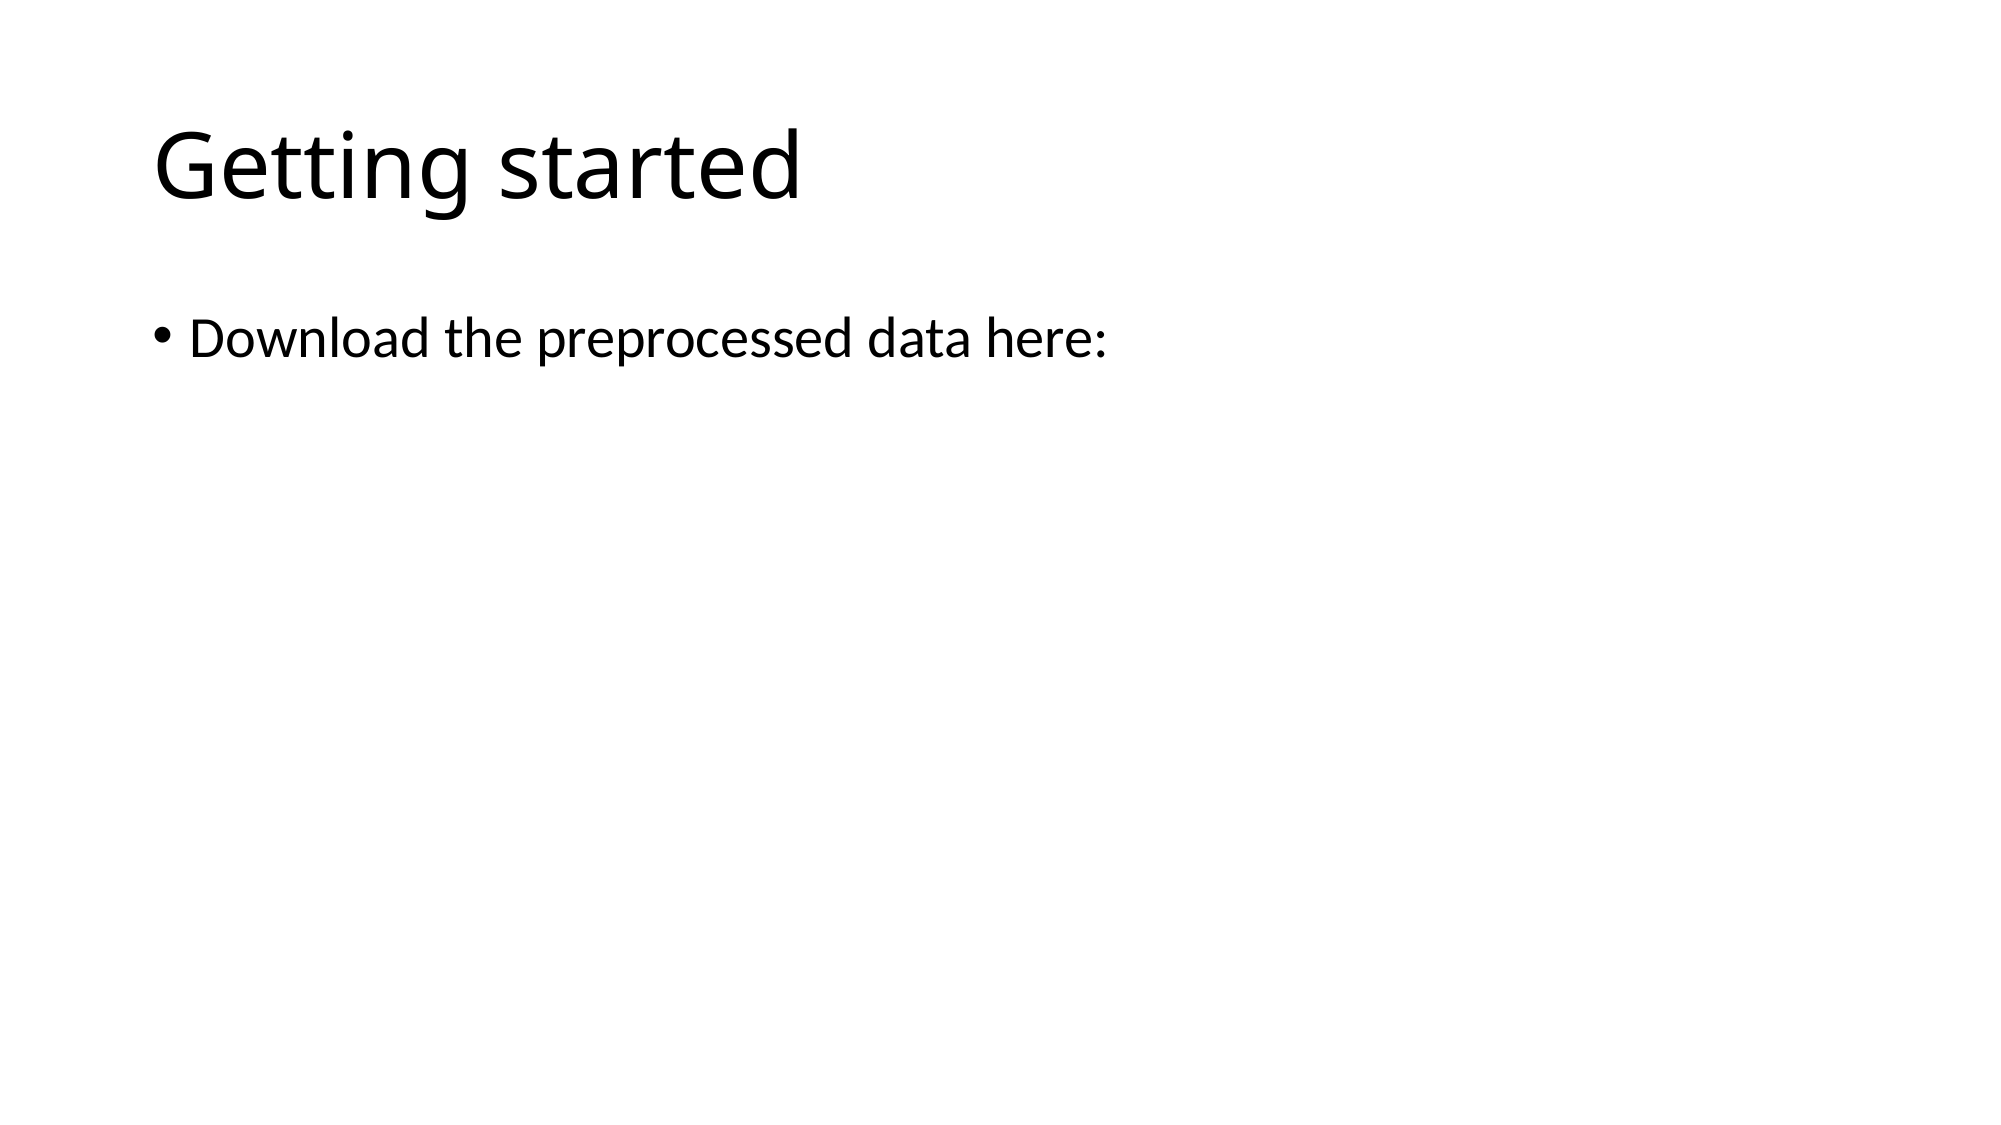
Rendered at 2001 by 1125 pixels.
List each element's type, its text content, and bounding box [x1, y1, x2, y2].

title Getting started [137, 59, 1863, 278]
list Download the preprocessed data here: [137, 299, 1863, 1014]
